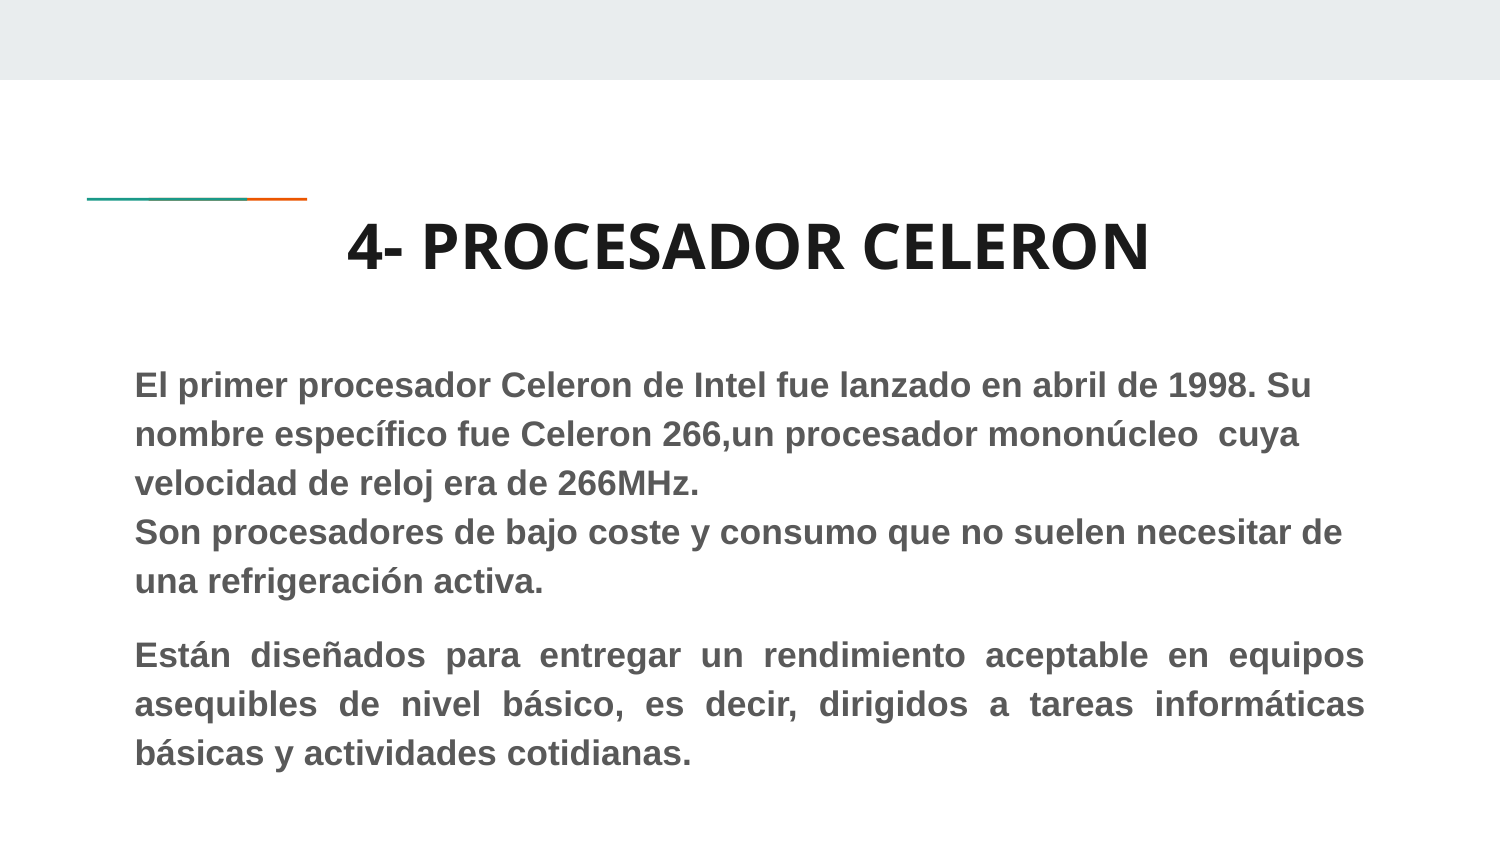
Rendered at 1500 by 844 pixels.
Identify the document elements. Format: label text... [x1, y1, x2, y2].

list El primer procesador Celeron de Intel fue lanzado en abril de 1998. Su nombre específico fue Celeron 266,un procesador mononúcleo cuya velocidad de reloj era de 266MHz. Son procesadores de bajo coste y consumo que no suelen necesitar de una refrigeración activa. Están diseñados para entregar un rendimiento aceptable en equipos asequibles de nivel básico, es decir, dirigidos a tareas informáticas básicas y actividades cotidianas. [119, 341, 1381, 712]
title 4- PROCESADOR CELERON [119, 191, 1381, 280]
